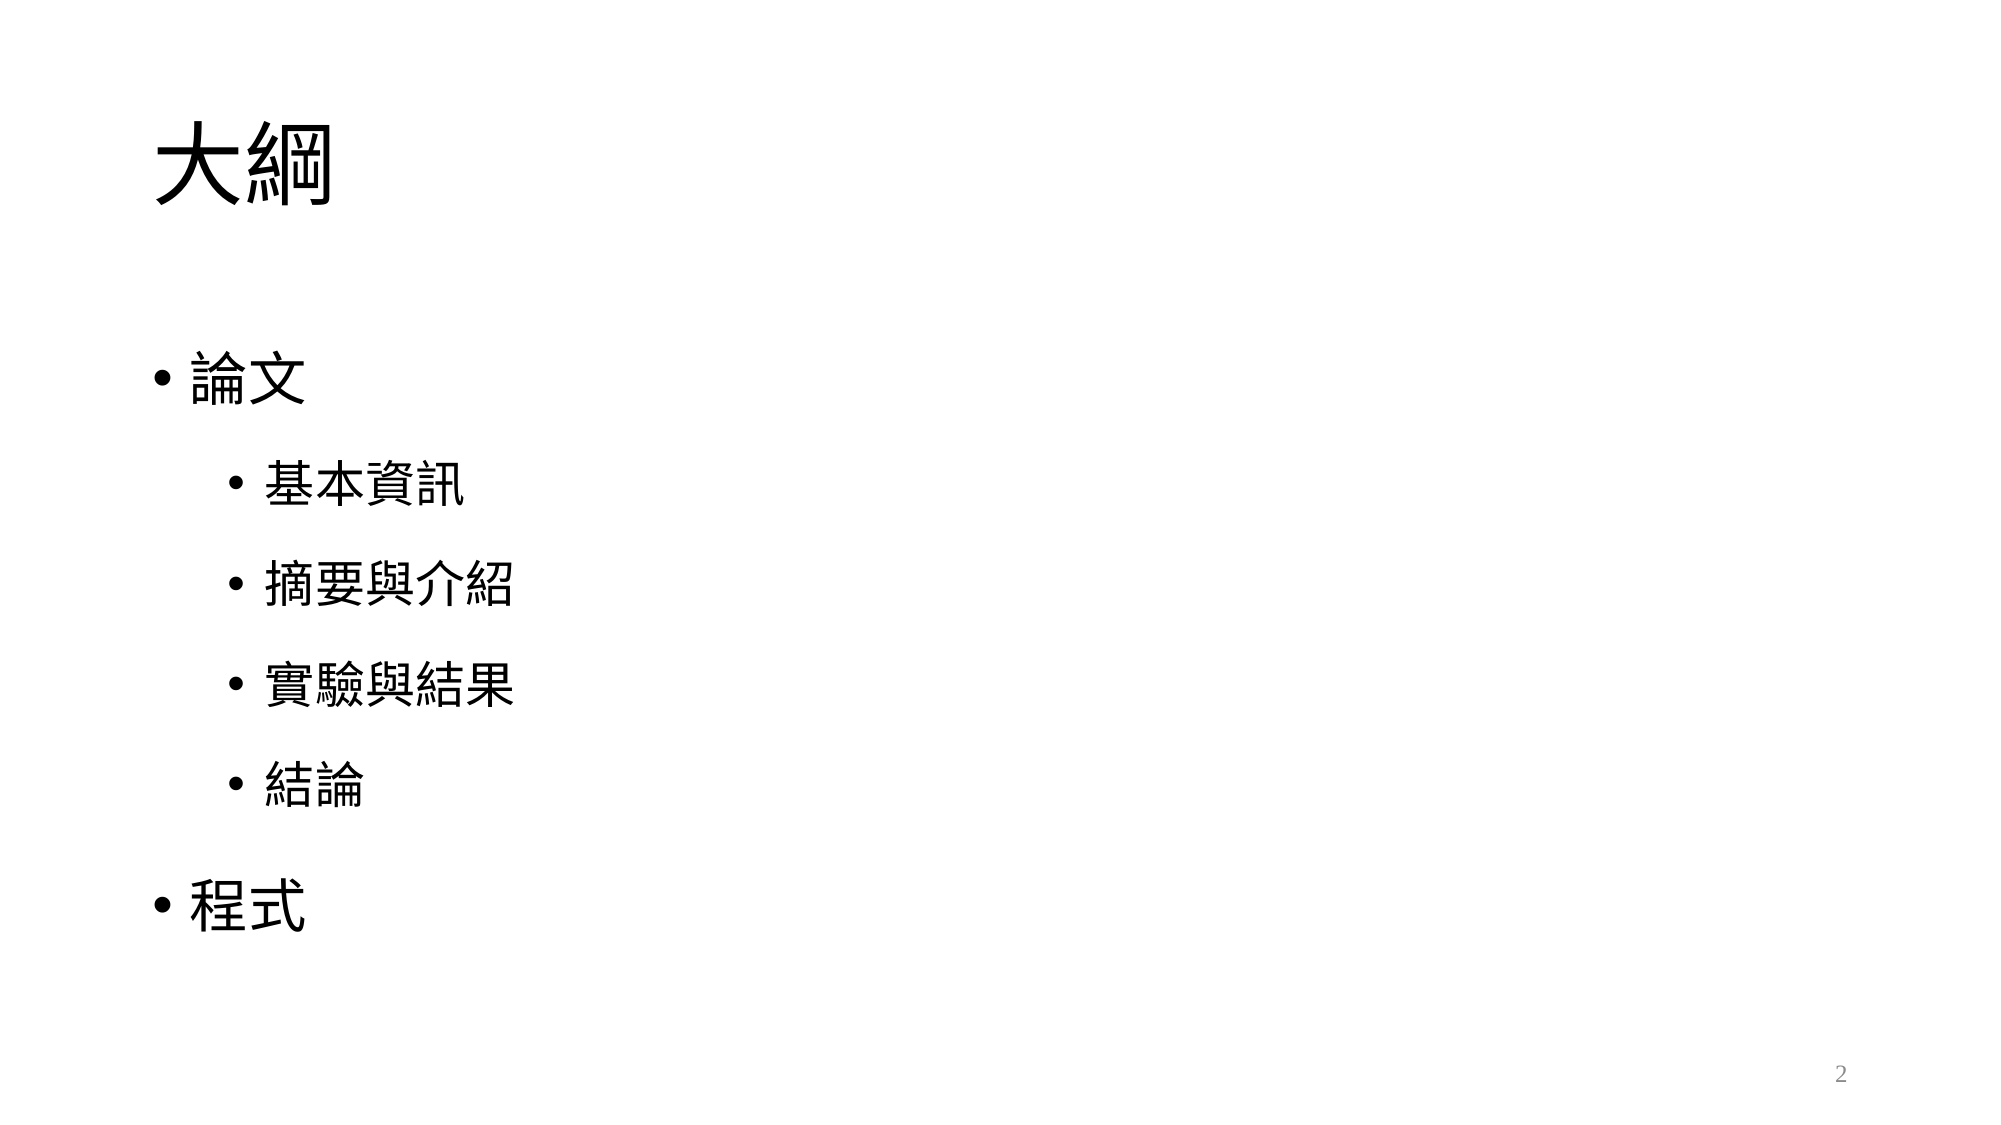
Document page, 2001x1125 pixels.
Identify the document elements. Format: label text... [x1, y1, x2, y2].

slide_number 2 [1412, 1042, 1863, 1103]
title 大綱 [137, 59, 1863, 278]
list 論文 基本資訊 摘要與介紹 實驗與結果 結論 程式 [137, 299, 1863, 1014]
